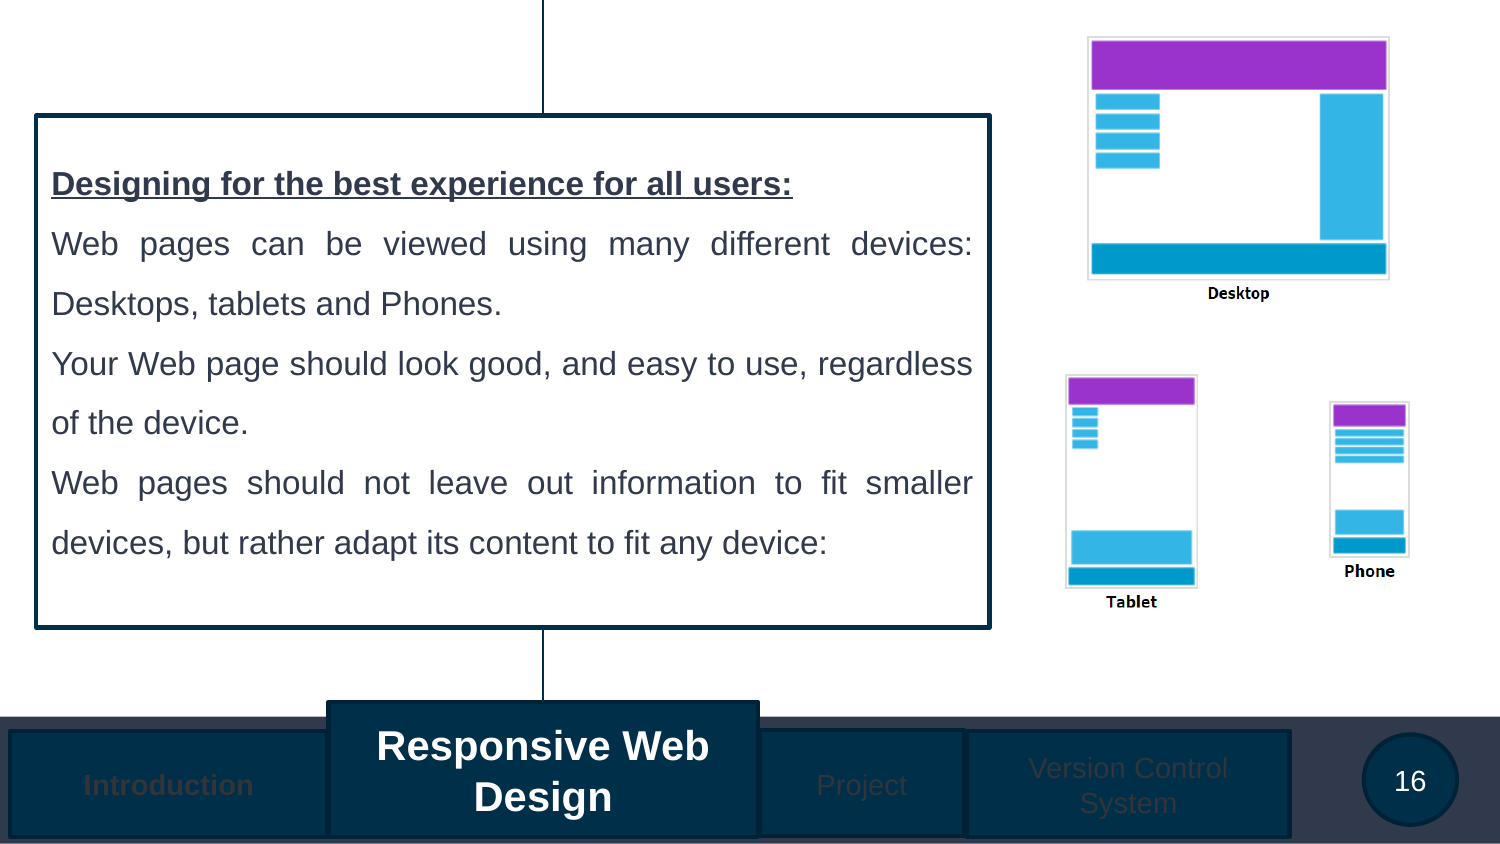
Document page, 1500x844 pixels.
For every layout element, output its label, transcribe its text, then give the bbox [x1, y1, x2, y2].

picture [1035, 0, 1447, 320]
text_box Project [760, 730, 964, 837]
text_box Responsive Web Design [328, 701, 758, 837]
picture [1015, 353, 1258, 652]
picture [1298, 354, 1442, 618]
text_box Introduction [10, 730, 328, 837]
text_box 16 [1363, 734, 1457, 825]
text_box Designing for the best experience for all users: Web pages can be viewed using many different devices: Desktops, tablets and Phones. Your Web page should look good, and easy to use, regardless of the device. Web pages should not leave out information to fit smaller devices, but rather adapt its content to fit any device: [36, 115, 538, 628]
text_box Designing for the best experience for all users: Web pages can be viewed using many different devices: Desktops, tablets and Phones. Your Web page should look good, and easy to use, regardless of the device. Web pages should not leave out information to fit smaller devices, but rather adapt its content to fit any device: [548, 115, 990, 628]
text_box Version Control System [967, 730, 1290, 837]
